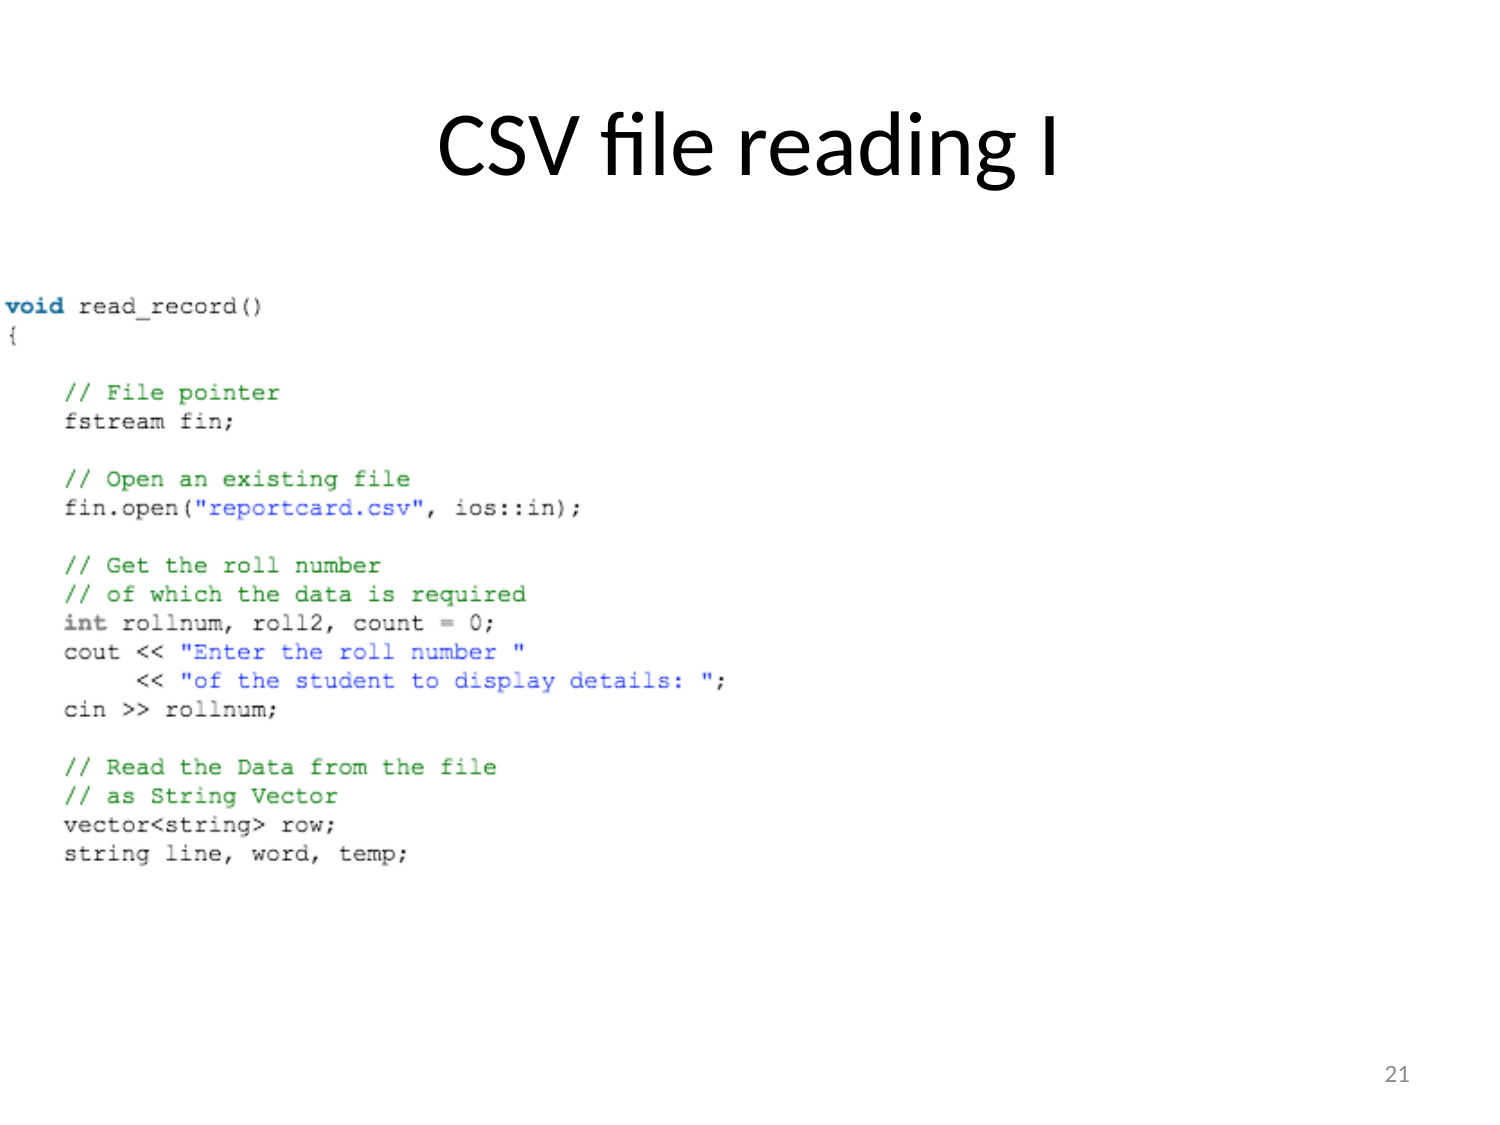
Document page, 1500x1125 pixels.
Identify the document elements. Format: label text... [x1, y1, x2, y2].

title CSV file reading I [74, 44, 1426, 233]
picture [0, 274, 1500, 879]
slide_number 21 [1074, 1042, 1425, 1103]
